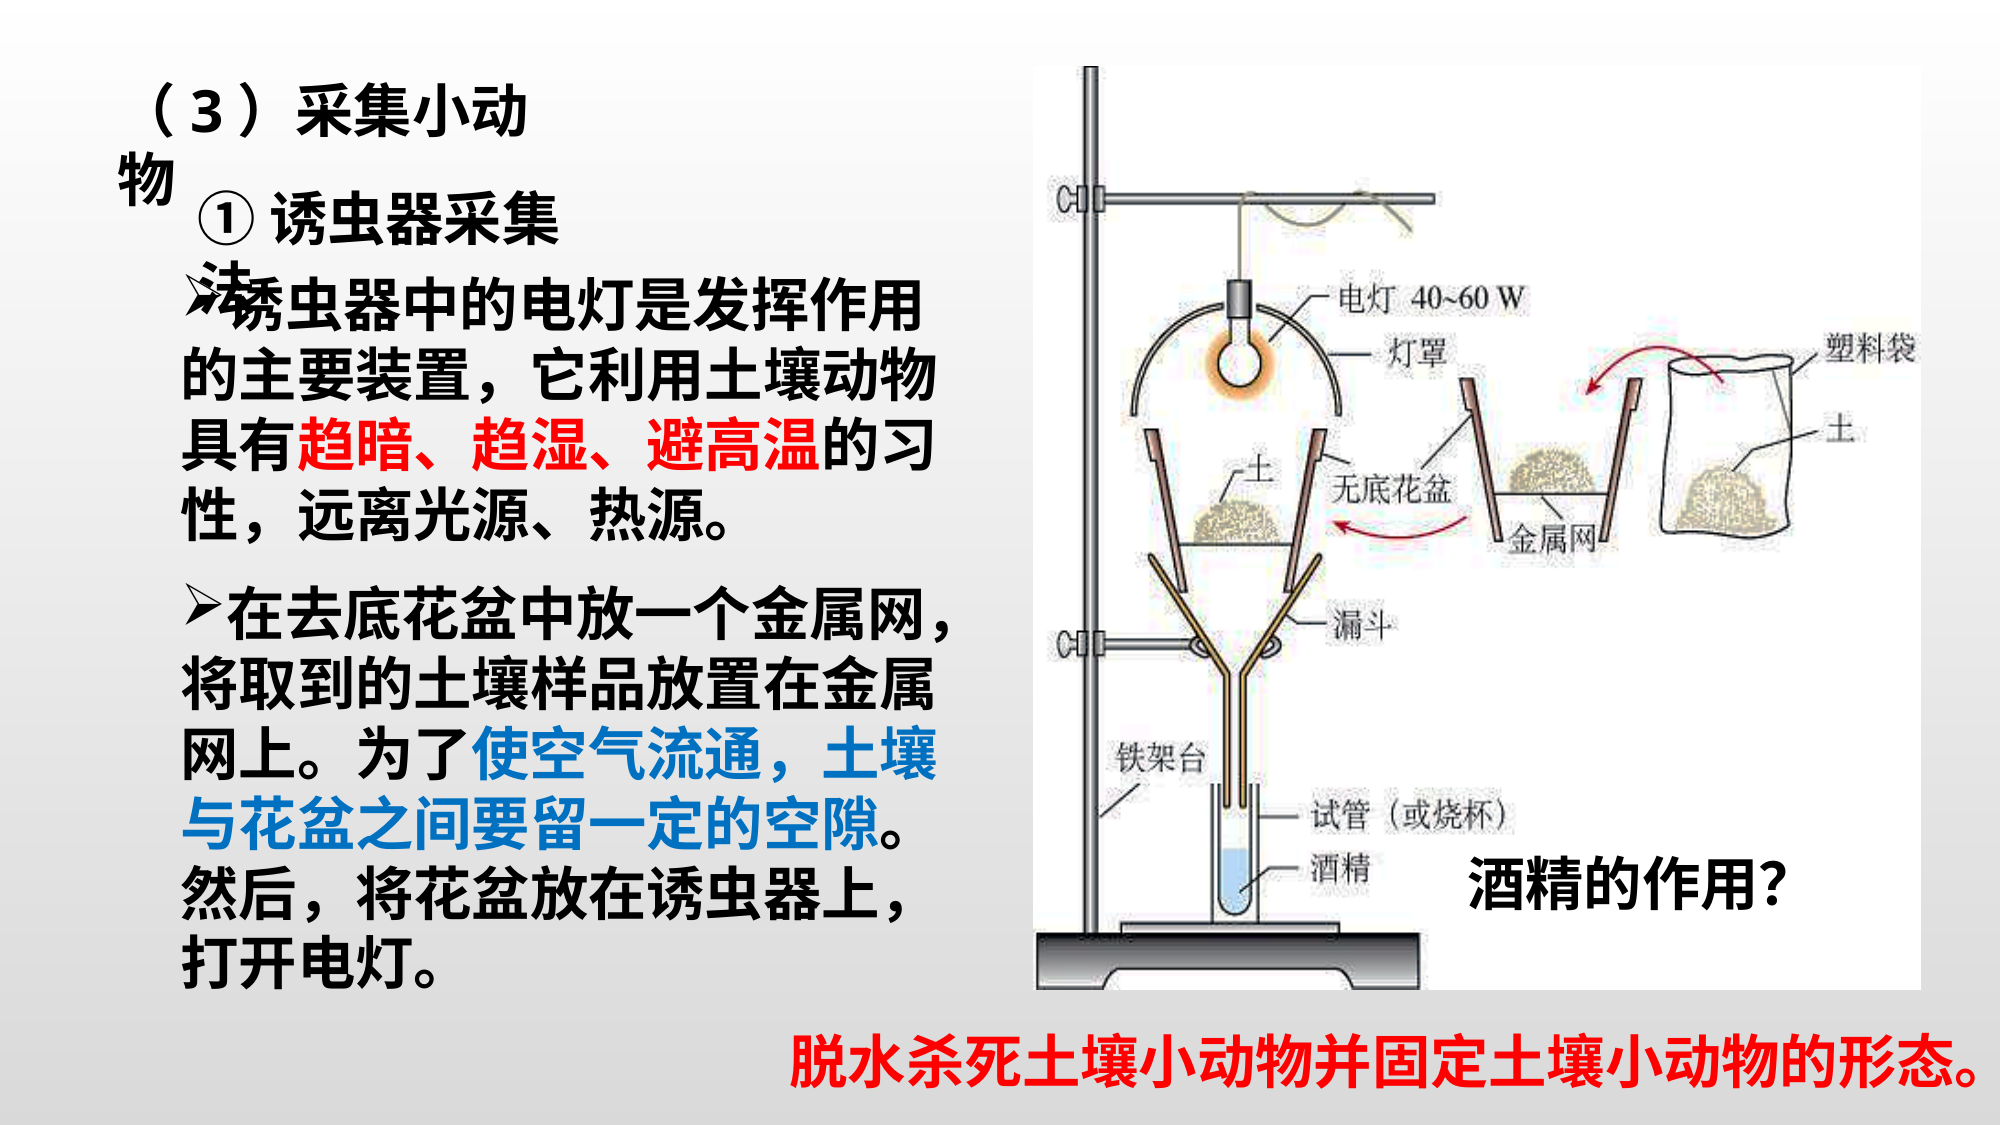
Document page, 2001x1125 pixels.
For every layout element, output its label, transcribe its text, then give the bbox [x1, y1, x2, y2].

text_box 脱水杀死土壤小动物并固定土壤小动物的形态。 [774, 1017, 2000, 1103]
text_box 诱虫器中的电灯是发挥作用的主要装置，它利用土壤动物具有趋暗、趋湿、避高温的习性，远离光源、热源。 在去底花盆中放一个金属网，将取到的土壤样品放置在金属网上。为了使空气流通，土壤与花盆之间要留一定的空隙。然后，将花盆放在诱虫器上，打开电灯。 [165, 260, 974, 1005]
text_box ①诱虫器采集法 [182, 174, 632, 260]
picture [1033, 66, 1921, 990]
text_box （3）采集小动物 [103, 66, 588, 221]
